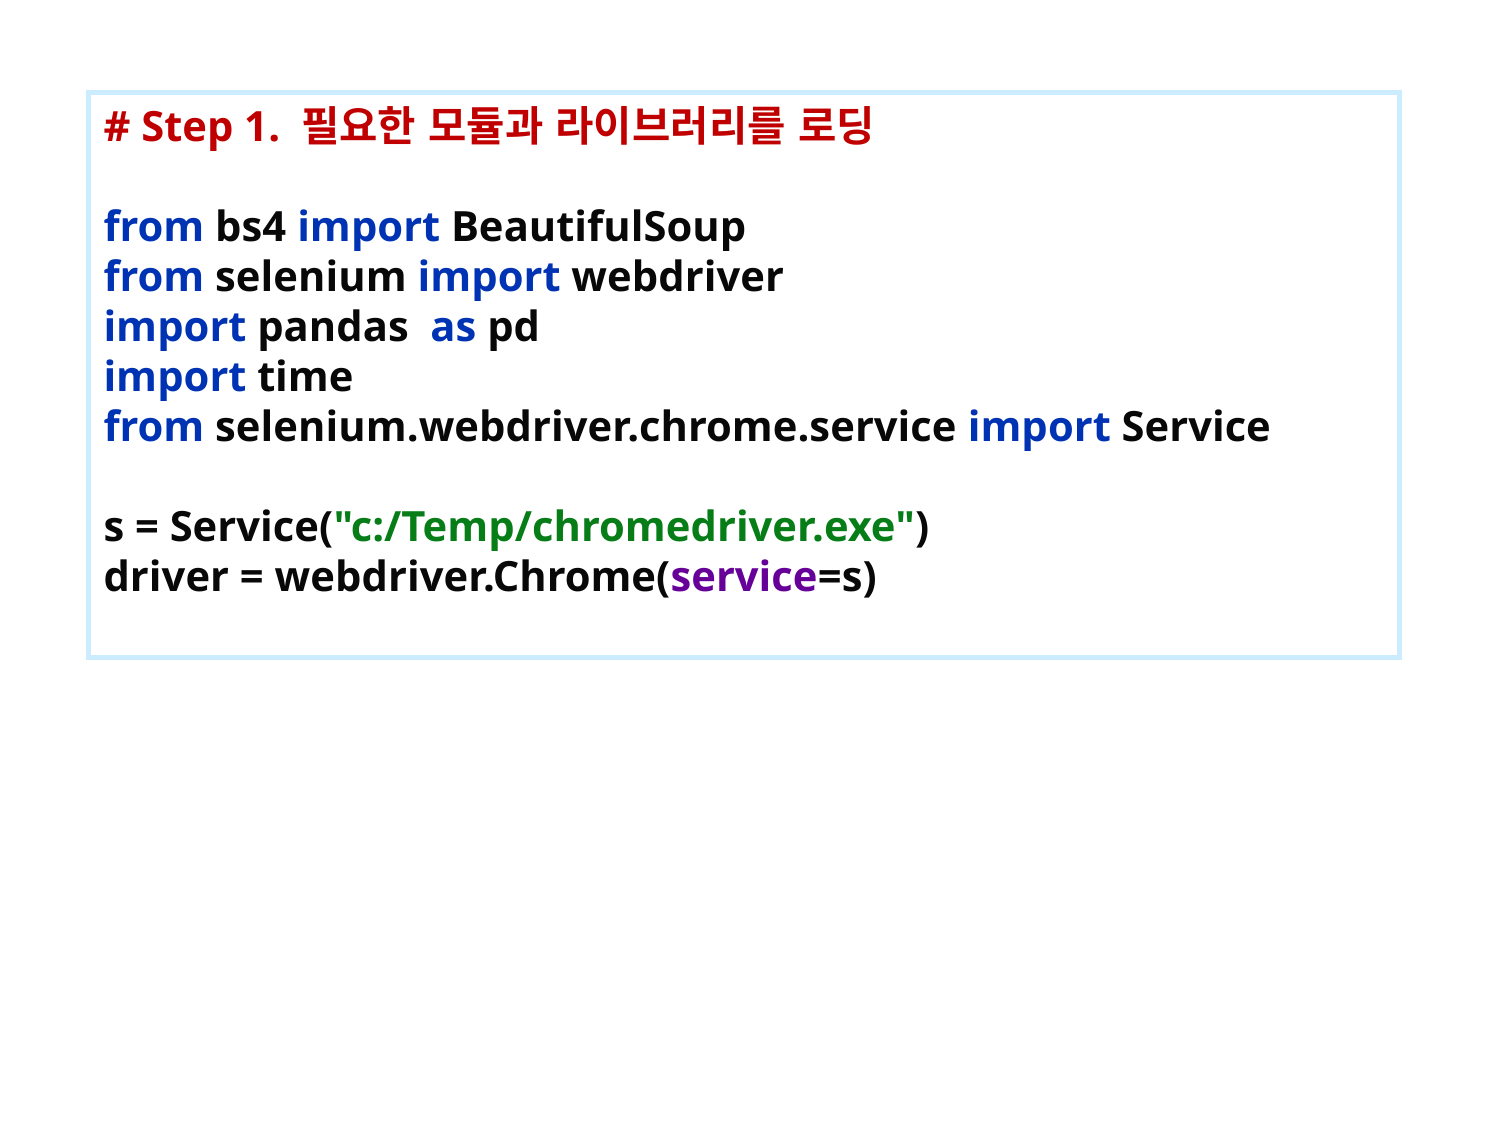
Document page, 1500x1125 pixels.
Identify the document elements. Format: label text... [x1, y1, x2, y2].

text_box # Step 1. 필요한 모듈과 라이브러리를 로딩 from bs4 import BeautifulSoup from selenium import webdriver import pandas as pd import time from selenium.webdriver.chrome.service import Service s = Service("c:/Temp/chromedriver.exe") driver = webdriver.Chrome(service=s) [88, 92, 1400, 658]
